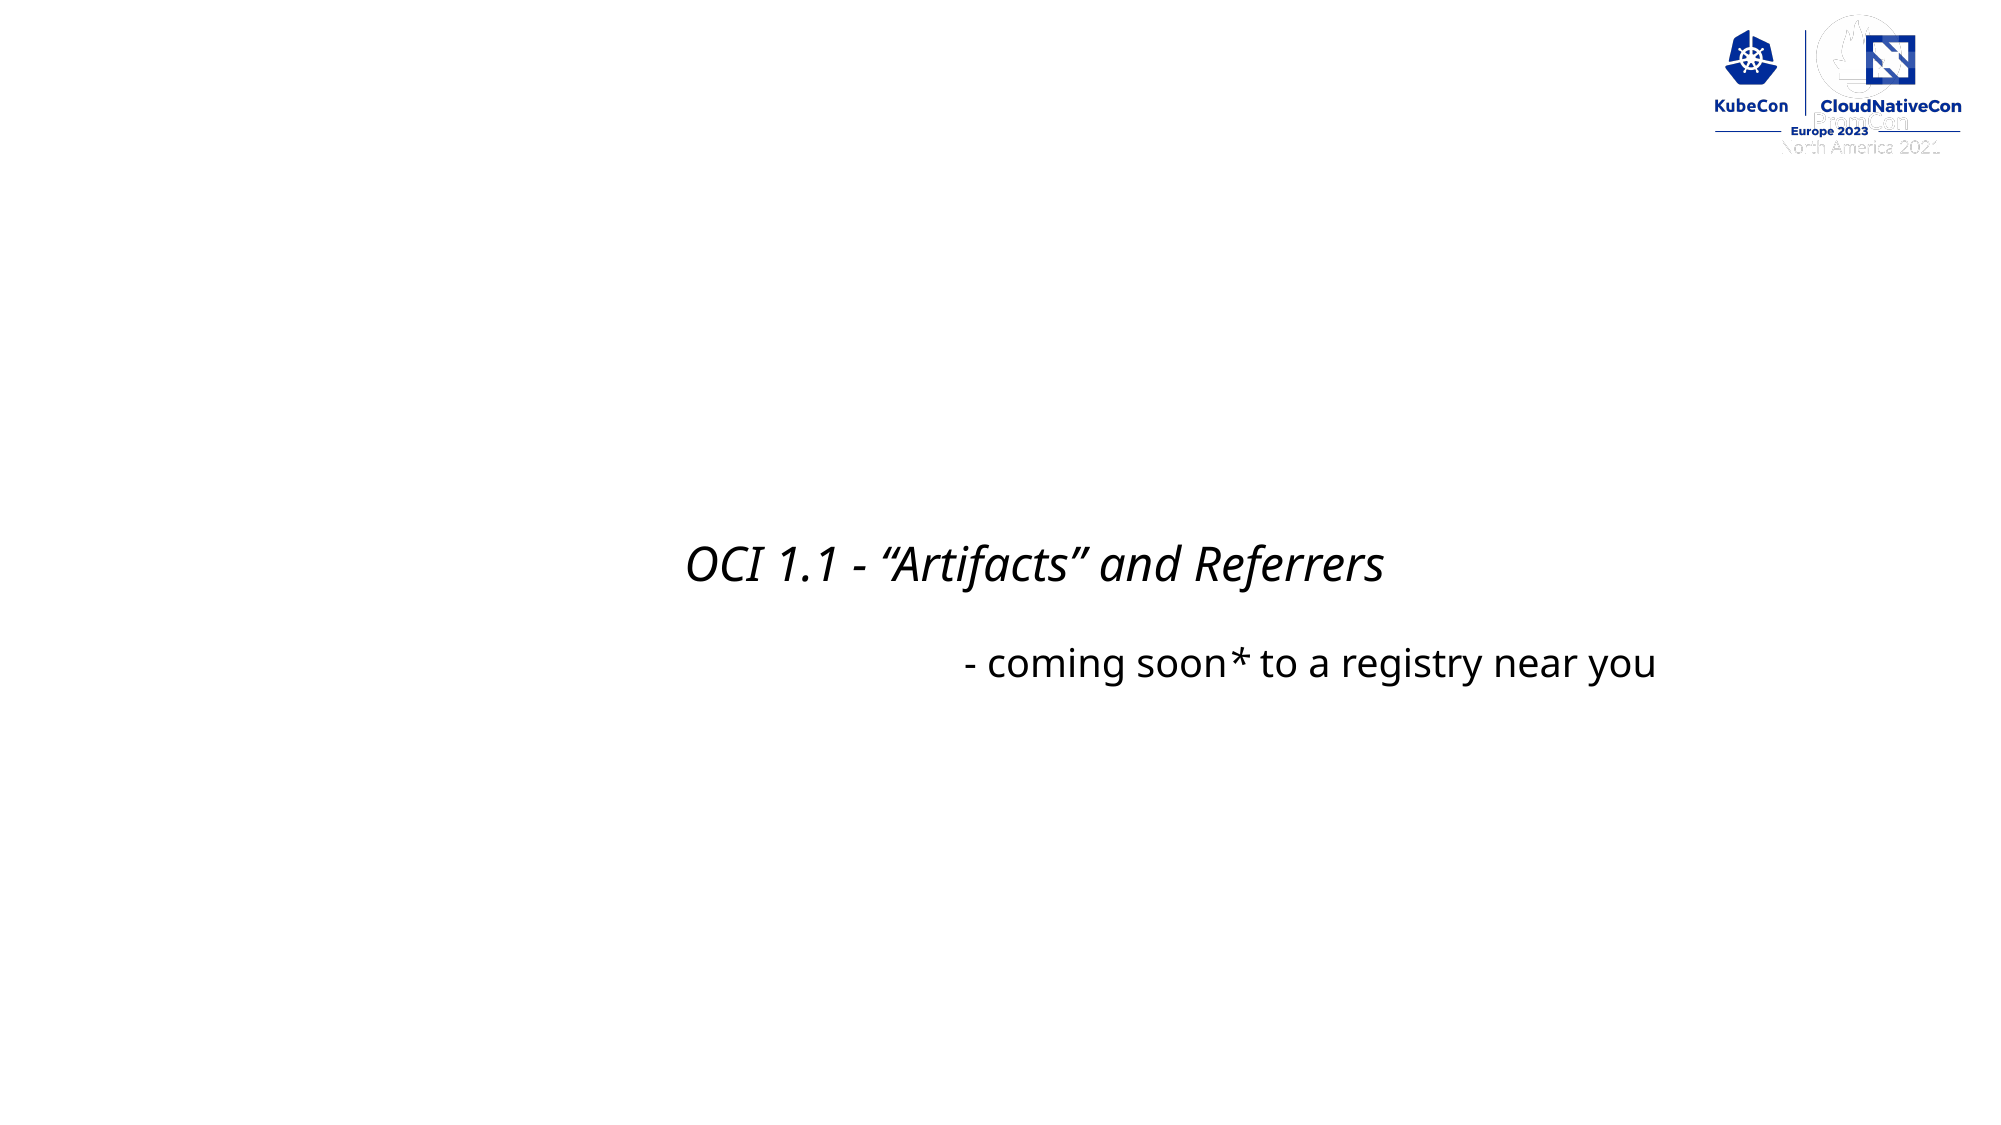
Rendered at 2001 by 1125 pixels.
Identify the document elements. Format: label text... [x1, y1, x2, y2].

picture [1711, 11, 1966, 157]
text_box OCI 1.1 - “Artifacts” and Referrers [86, 533, 1985, 591]
text_box - coming soon* to a registry near you [964, 637, 1668, 686]
